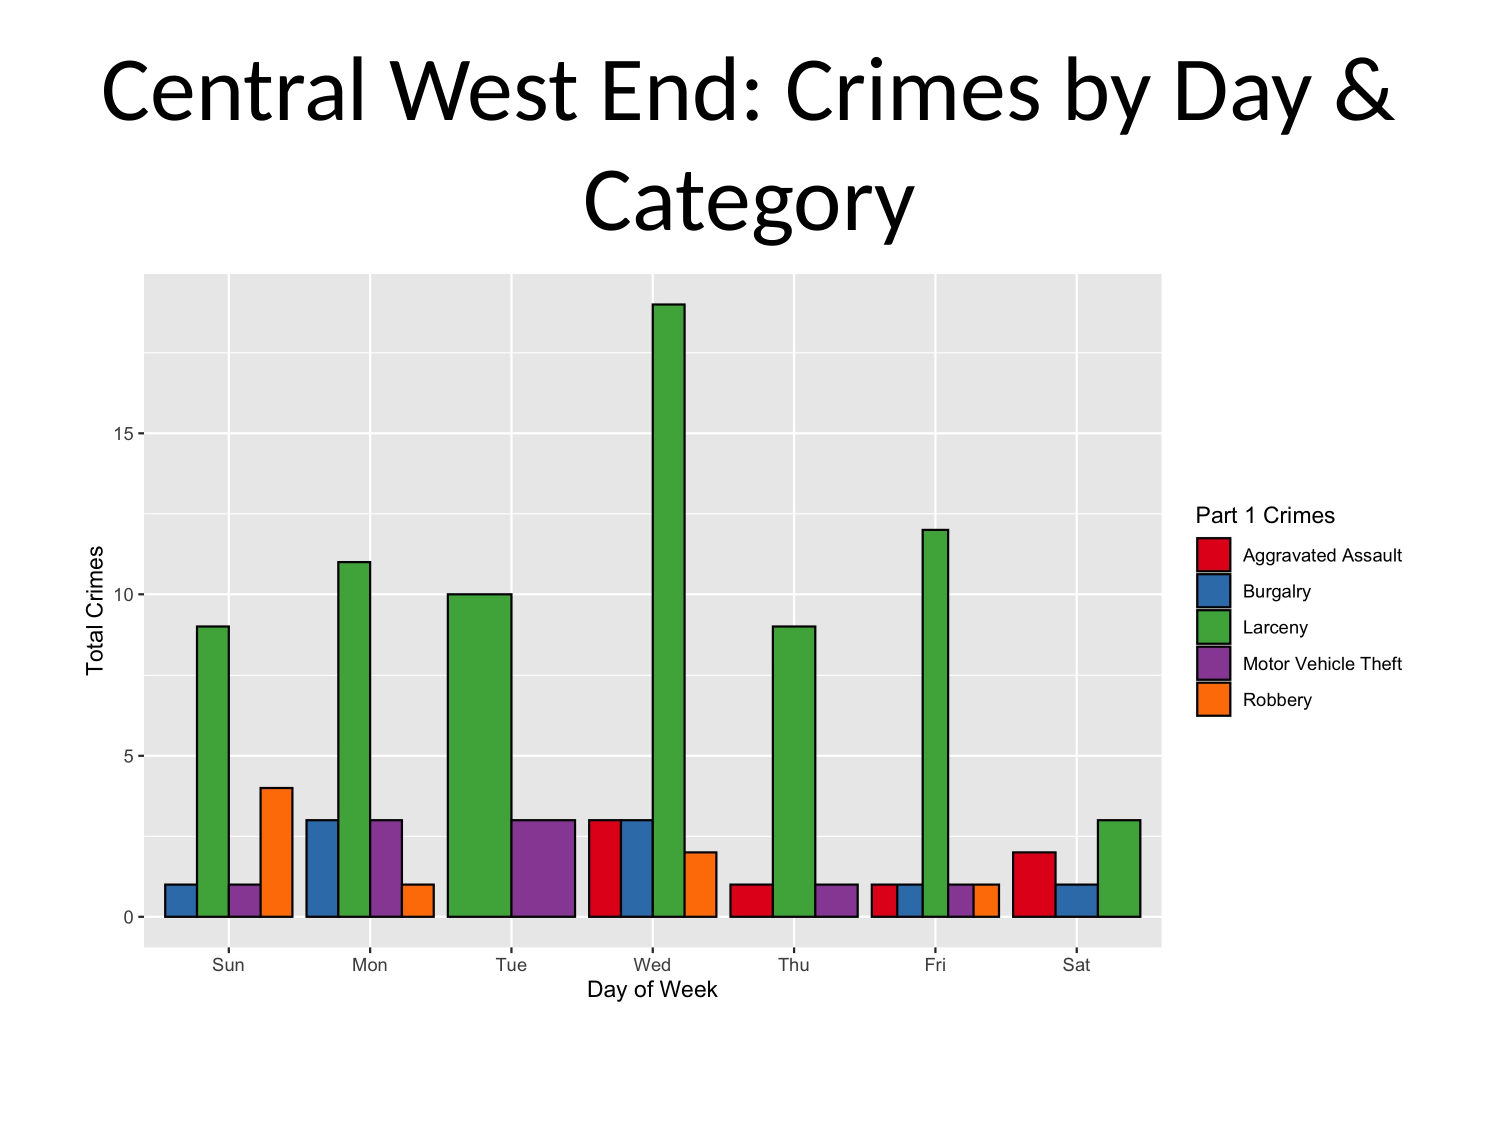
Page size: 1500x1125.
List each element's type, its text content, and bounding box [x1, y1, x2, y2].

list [74, 262, 1426, 1013]
title Central West End: Crimes by Day & Category [75, 45, 1425, 233]
